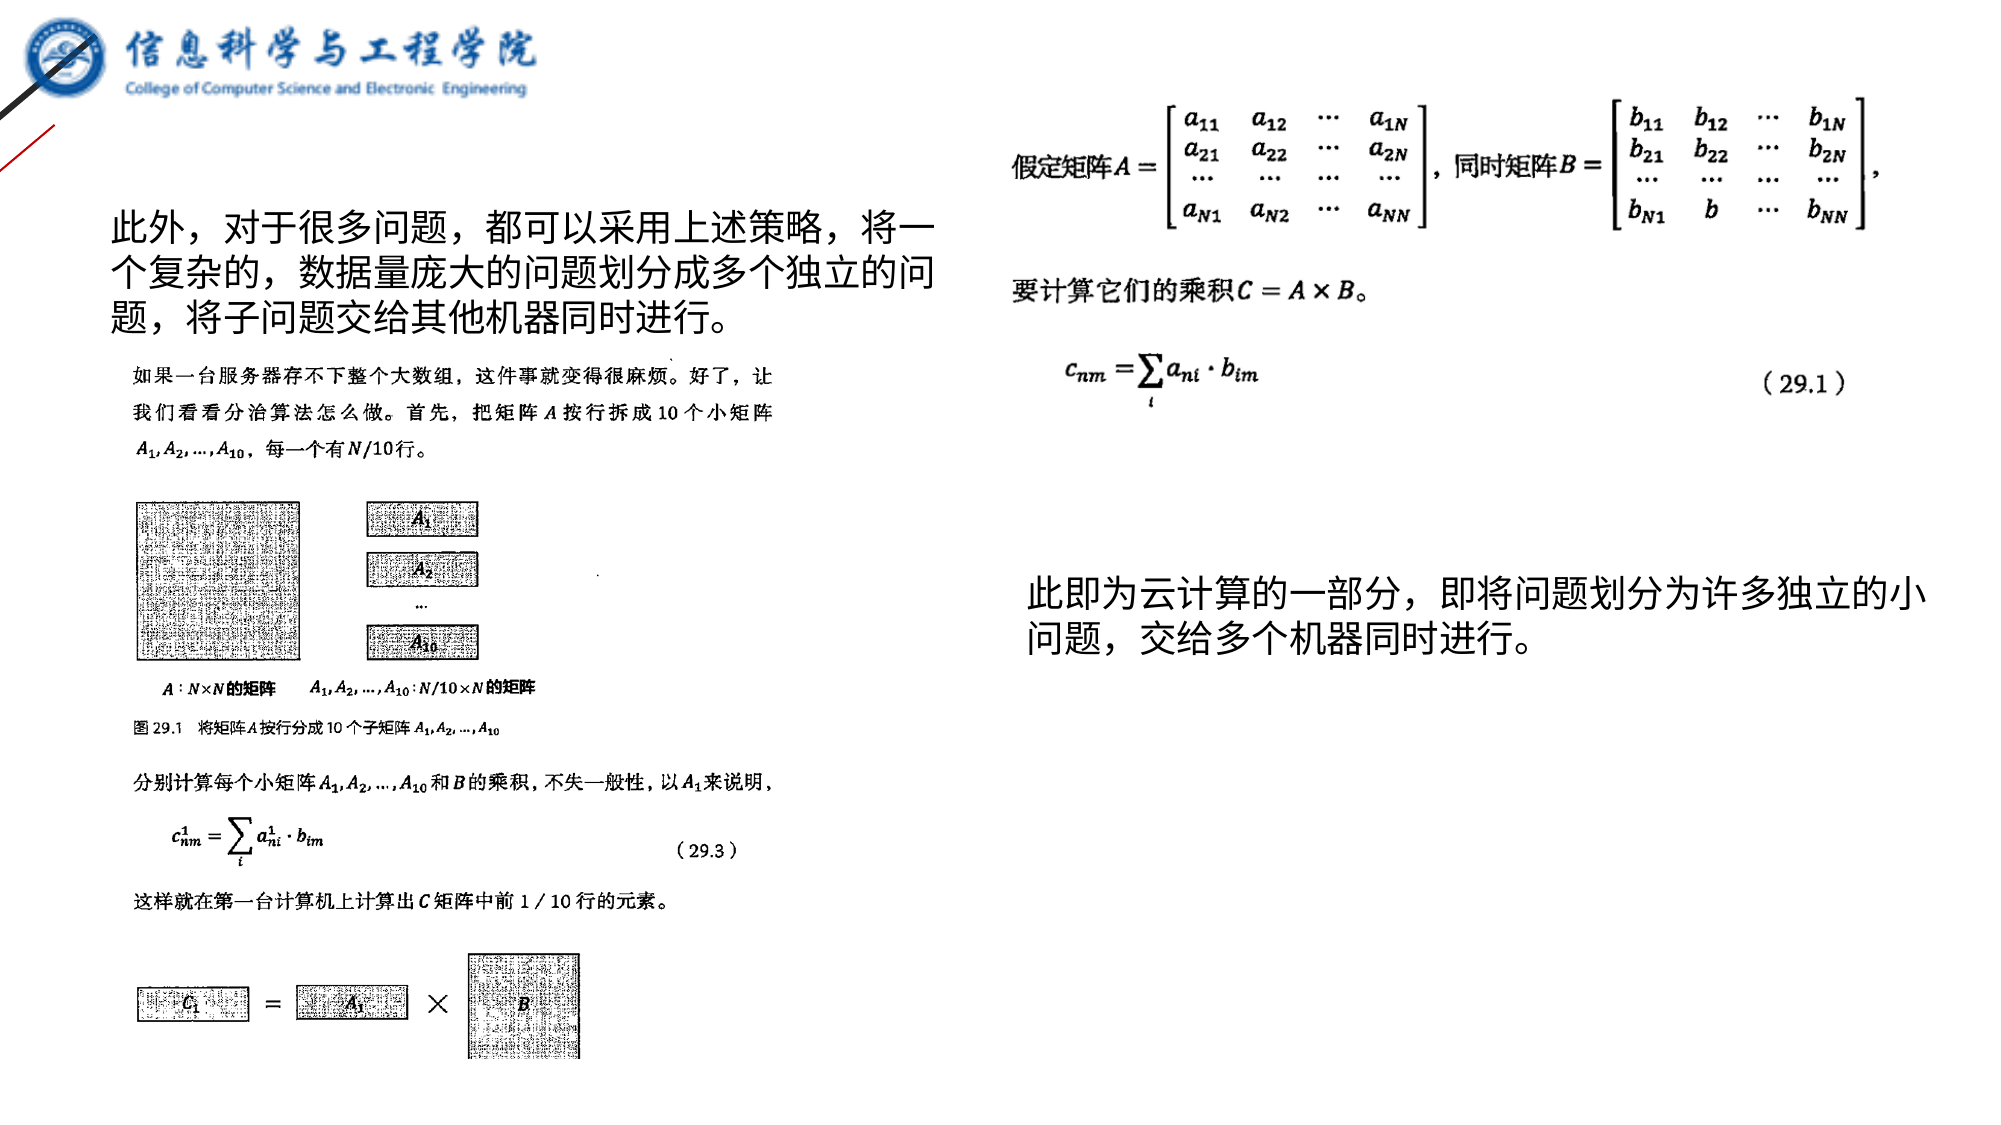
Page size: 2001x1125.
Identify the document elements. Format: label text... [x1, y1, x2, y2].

text_box 此外，对于很多问题，都可以采用上述策略，将一个复杂的，数据量庞大的问题划分成多个独立的问题，将子问题交给其他机器同时进行。 [96, 196, 977, 346]
picture [983, 77, 1917, 418]
picture [17, 6, 544, 111]
picture [114, 347, 852, 1059]
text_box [0, 35, 97, 144]
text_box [0, 124, 55, 179]
text_box 此即为云计算的一部分，即将问题划分为许多独立的小问题，交给多个机器同时进行。 [1012, 562, 1946, 668]
